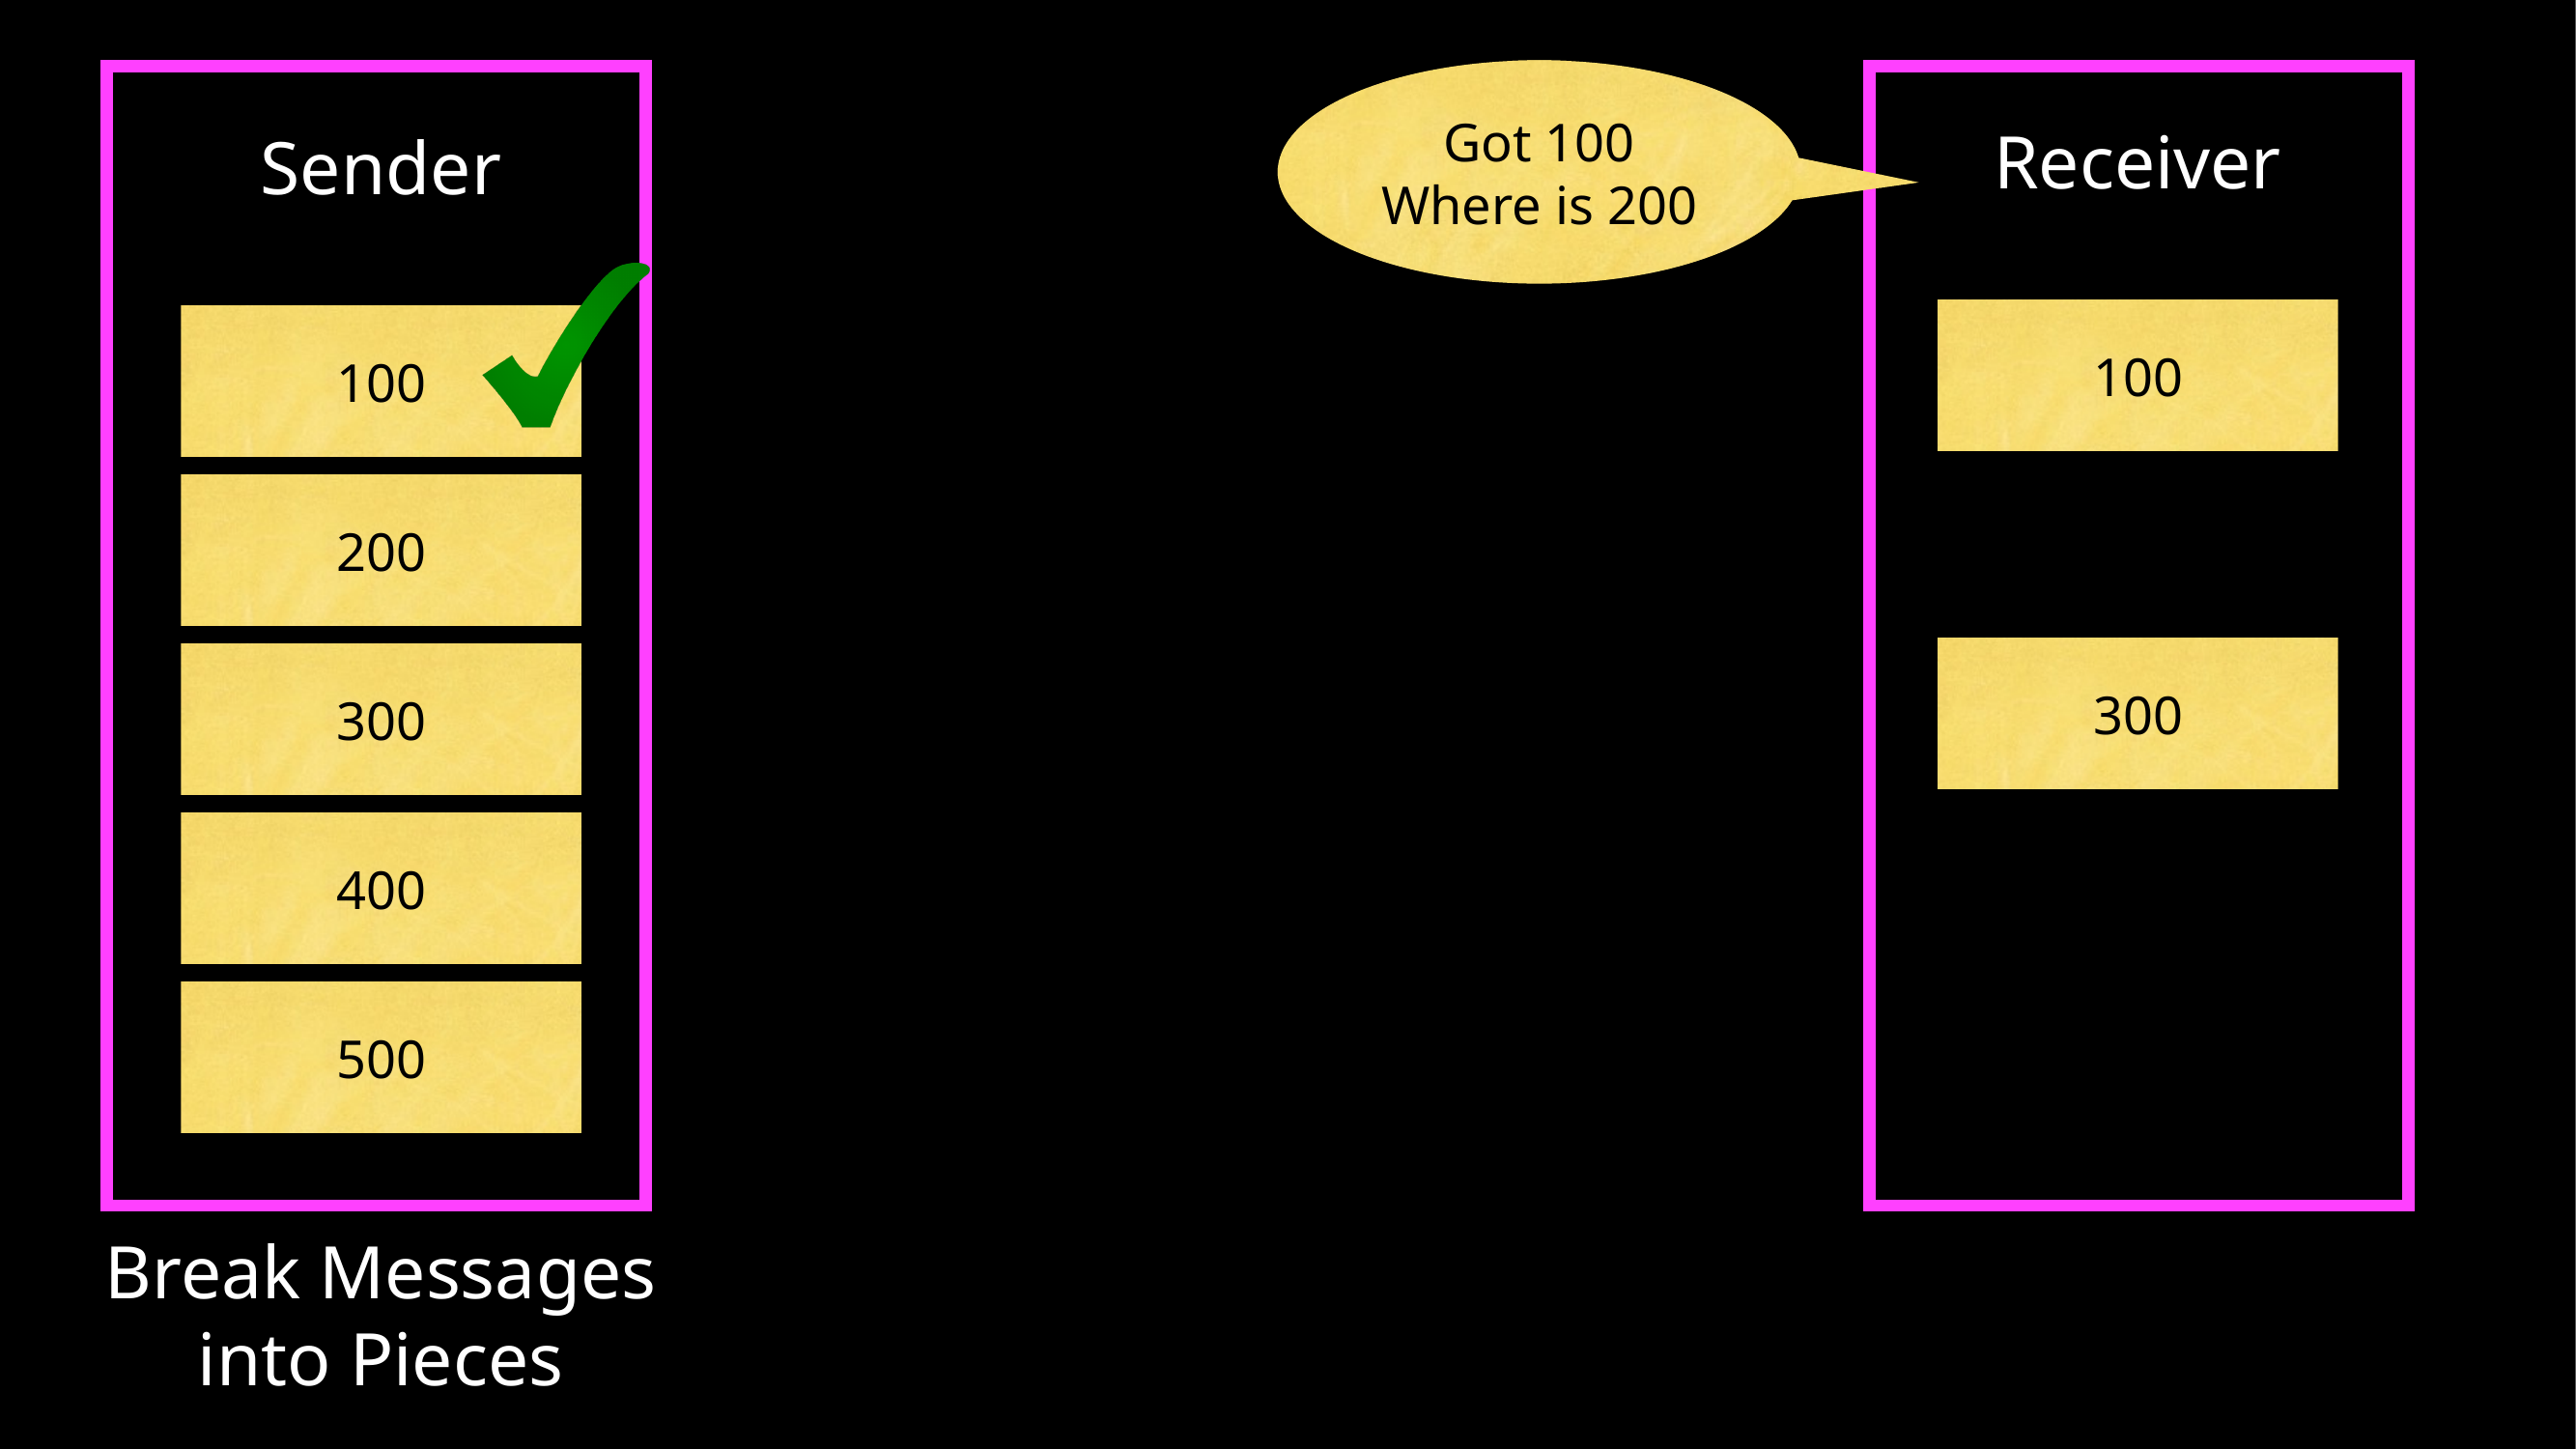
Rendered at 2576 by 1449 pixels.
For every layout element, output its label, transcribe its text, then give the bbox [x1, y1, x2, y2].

picture [480, 259, 653, 432]
text_box [106, 66, 646, 1206]
text_box Break Messages into Pieces [84, 1218, 678, 1408]
text_box Got 100 Where is 200 [1277, 60, 1919, 284]
text_box [1869, 66, 2409, 1206]
